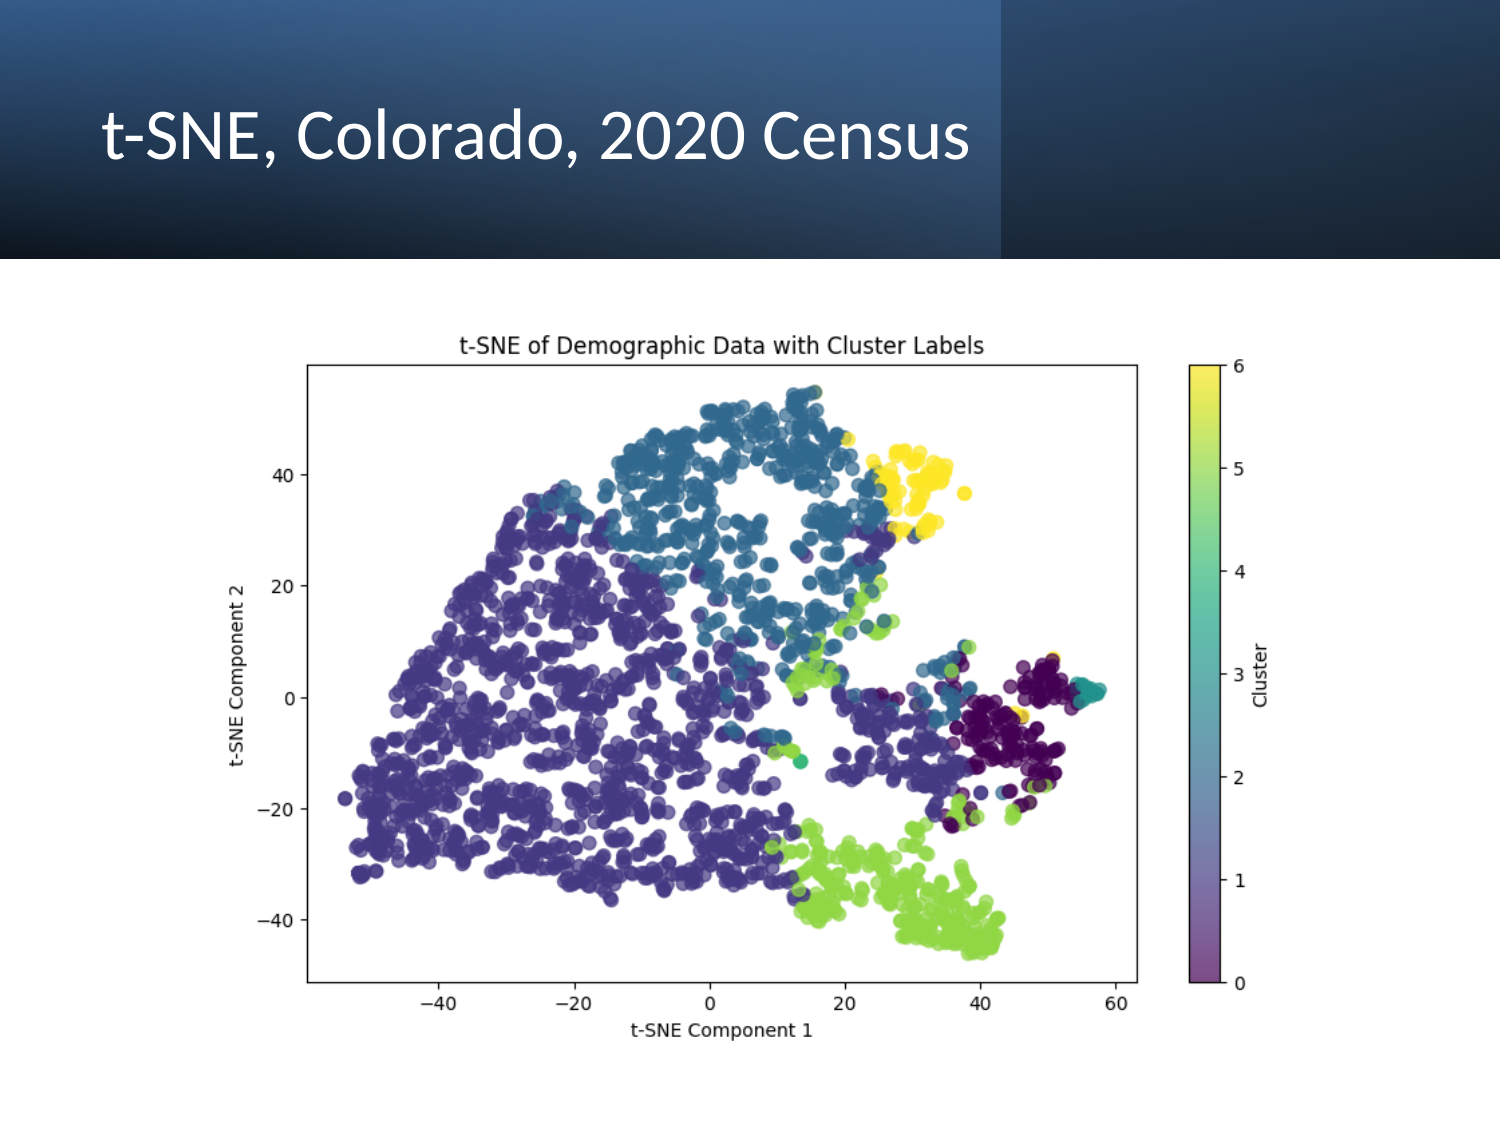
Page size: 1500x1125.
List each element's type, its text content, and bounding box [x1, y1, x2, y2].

text_box [0, 0, 1500, 260]
text_box [0, 261, 1500, 1125]
picture [216, 322, 1284, 1054]
title t-SNE, Colorado, 2020 Census [86, 40, 1108, 231]
